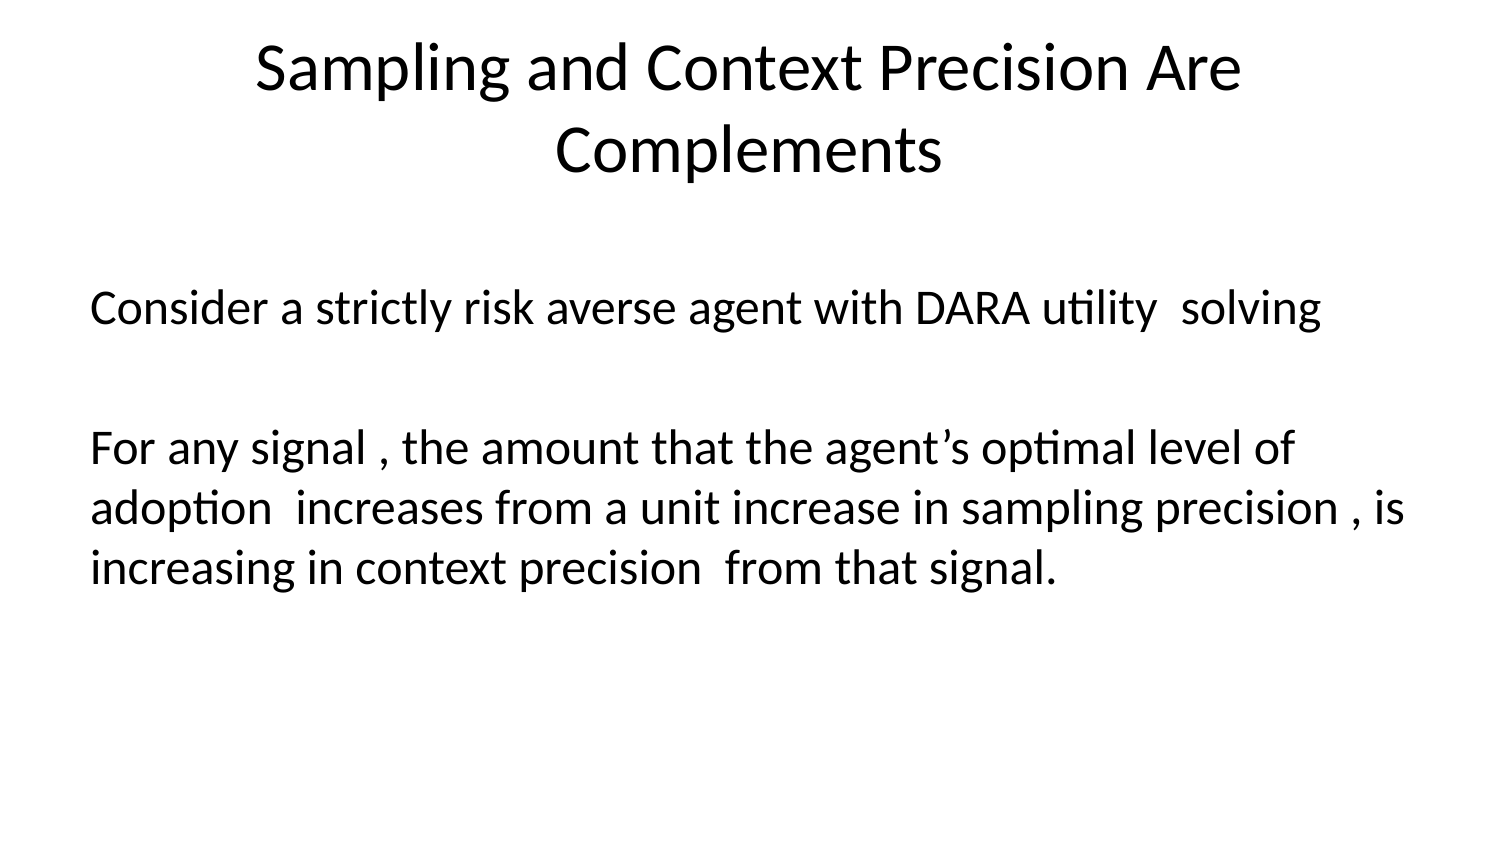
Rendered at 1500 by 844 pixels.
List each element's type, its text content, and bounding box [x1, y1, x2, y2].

title Sampling and Context Precision Are Complements [75, 33, 1425, 175]
